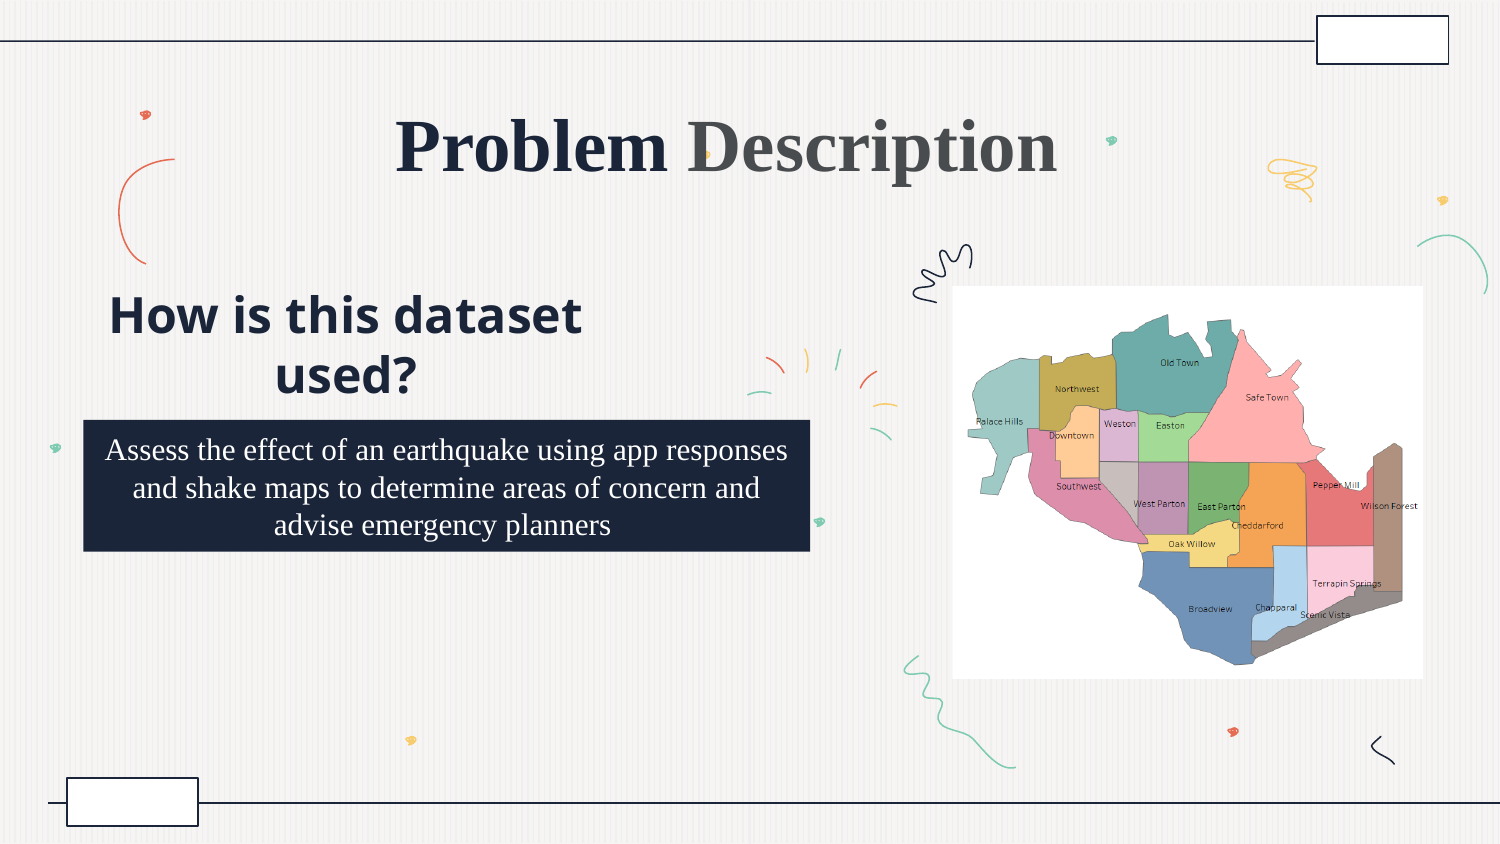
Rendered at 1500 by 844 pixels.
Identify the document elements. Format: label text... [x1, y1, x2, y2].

text_box [118, 159, 175, 264]
text_box Problem Description [94, 81, 1360, 158]
text_box [1228, 727, 1238, 737]
text_box [814, 518, 825, 527]
text_box [913, 244, 972, 303]
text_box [754, 348, 906, 430]
text_box [406, 736, 416, 745]
text_box [66, 778, 199, 827]
picture [951, 285, 1424, 679]
text_box [1317, 15, 1449, 64]
subtitle Assess the effect of an earthquake using app responses and shake maps to determine areas of concern and advise emergency planners [83, 419, 811, 552]
text_box [1437, 196, 1448, 205]
text_box [1371, 736, 1395, 764]
text_box [1417, 235, 1488, 294]
text_box [904, 655, 1016, 768]
text_box [1268, 159, 1317, 203]
title How is this dataset used? [27, 286, 665, 521]
text_box [50, 444, 61, 453]
